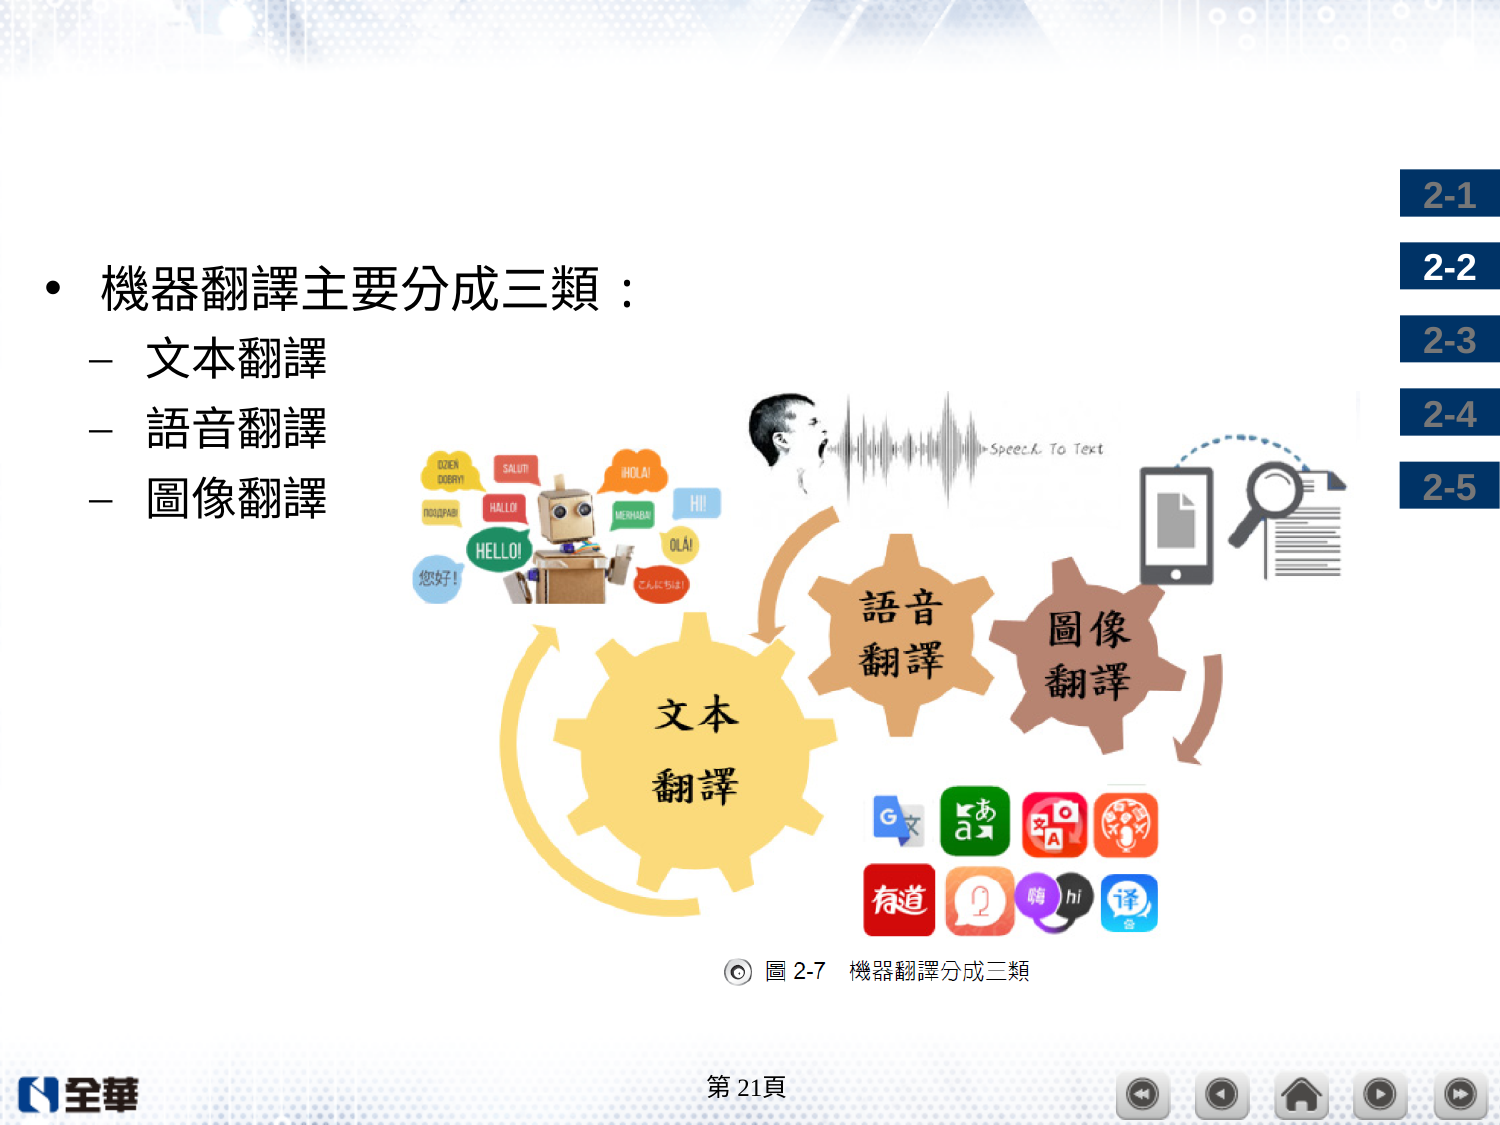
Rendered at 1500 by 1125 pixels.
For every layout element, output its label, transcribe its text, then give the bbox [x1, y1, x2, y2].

picture [0, 0, 1500, 1125]
list 機器翻譯主要分成三類: 文本翻譯 語音翻譯 圖像翻譯 [29, 219, 1386, 1048]
